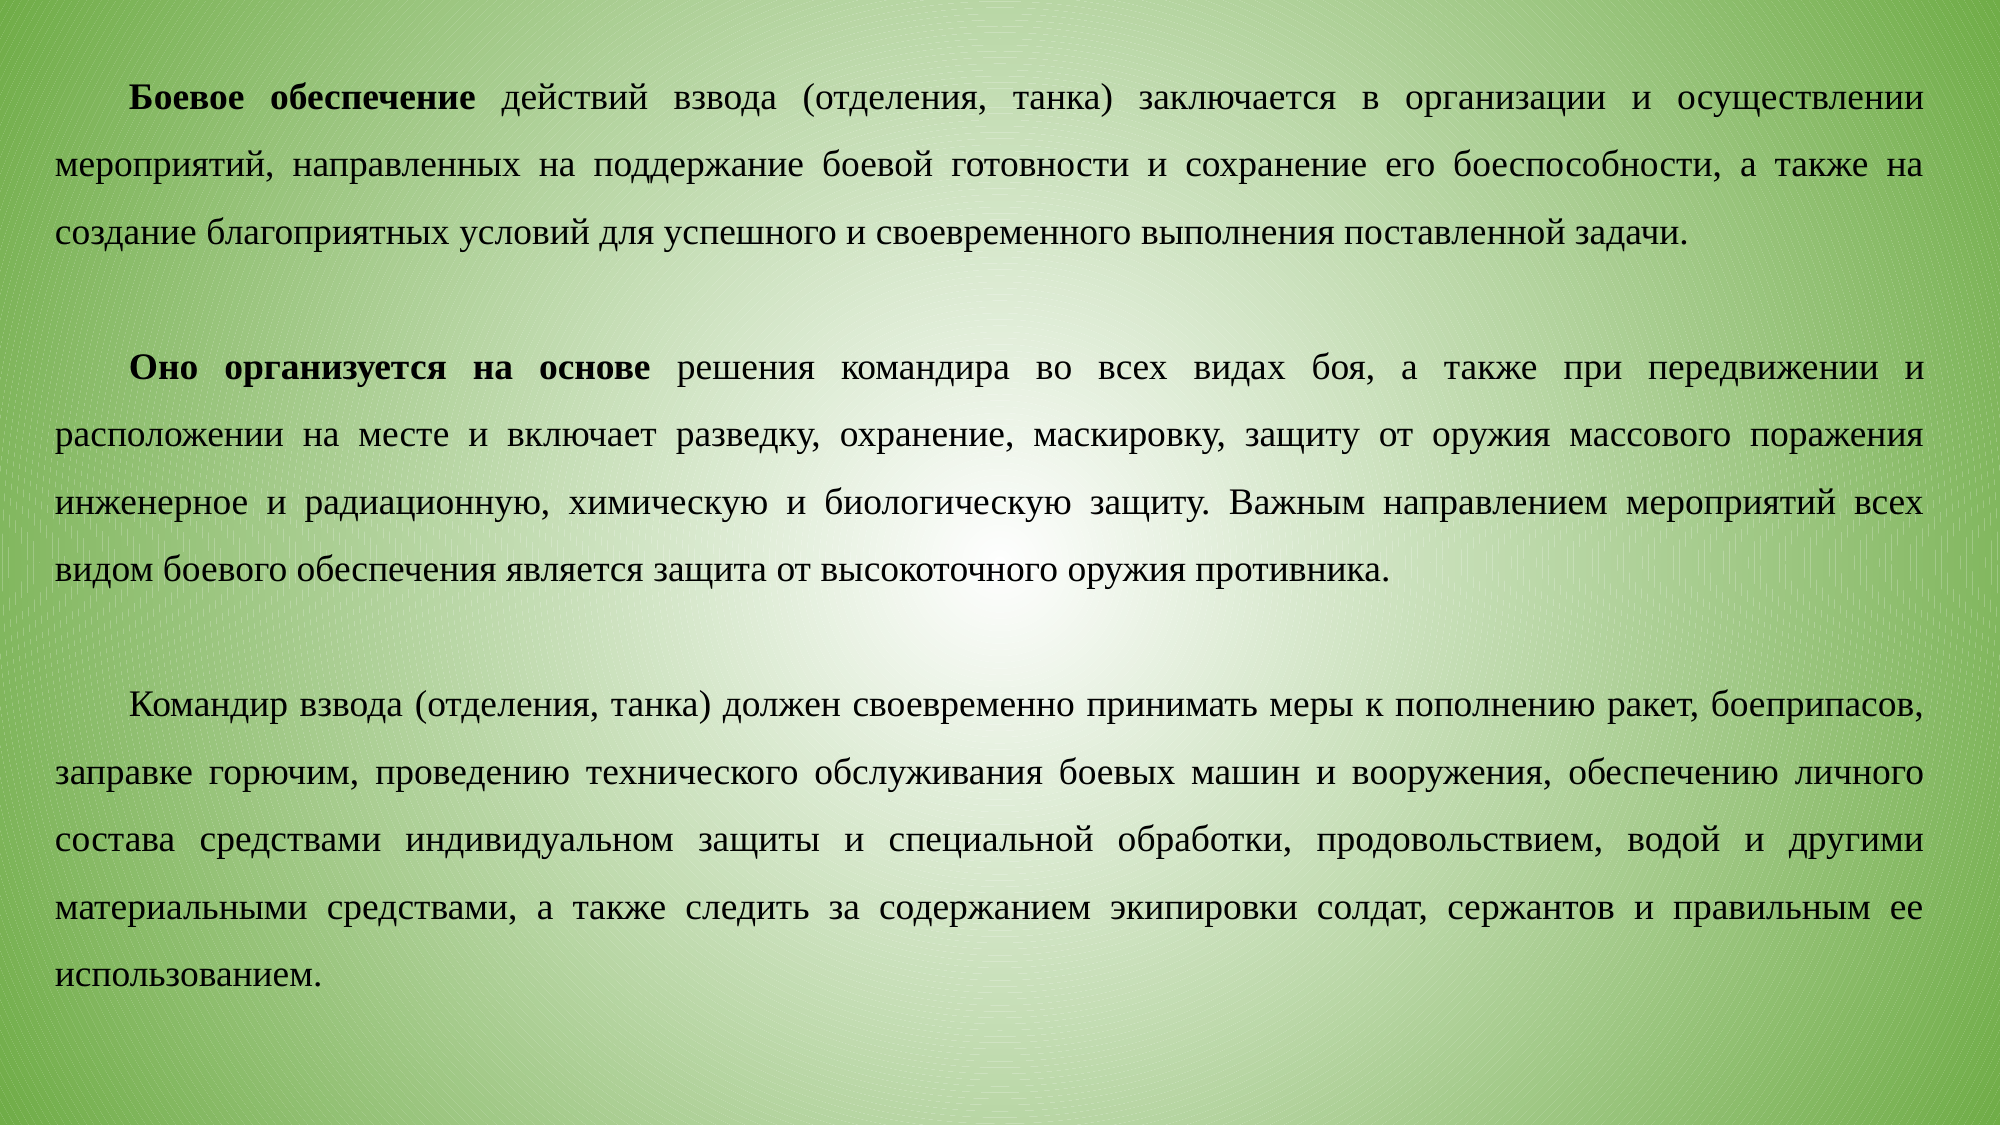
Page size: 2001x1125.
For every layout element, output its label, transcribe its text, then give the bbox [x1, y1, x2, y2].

text_box Боевое обеспечение действий взвода (отделения, танка) заключается в организации и осуществлении мероприятий, направленных на поддержание боевой готовности и сохранение его боеспособности, а также на создание благоприятных условий для успешного и своевременного выполнения поставленной задачи. Оно организуется на основе решения командира во всех видах боя, а также при передвижении и расположении на месте и включает разведку, охранение, маскировку, защиту от оружия массового поражения инженерное и радиационную, химическую и биологическую защиту. Важным направлением мероприятий всех видом боевого обеспечения является защита от высокоточного оружия противника. Командир взвода (отделения, танка) должен своевременно принимать меры к пополнению ракет, боеприпасов, заправке горючим, проведению технического обслуживания боевых машин и вооружения, обеспечению личного состава средствами индивидуальном защиты и специальной обработки, продовольствием, водой и другими материальными средствами, а также следить за содержанием экипировки солдат, сержантов и правильным ее использованием. [40, 41, 1941, 1062]
